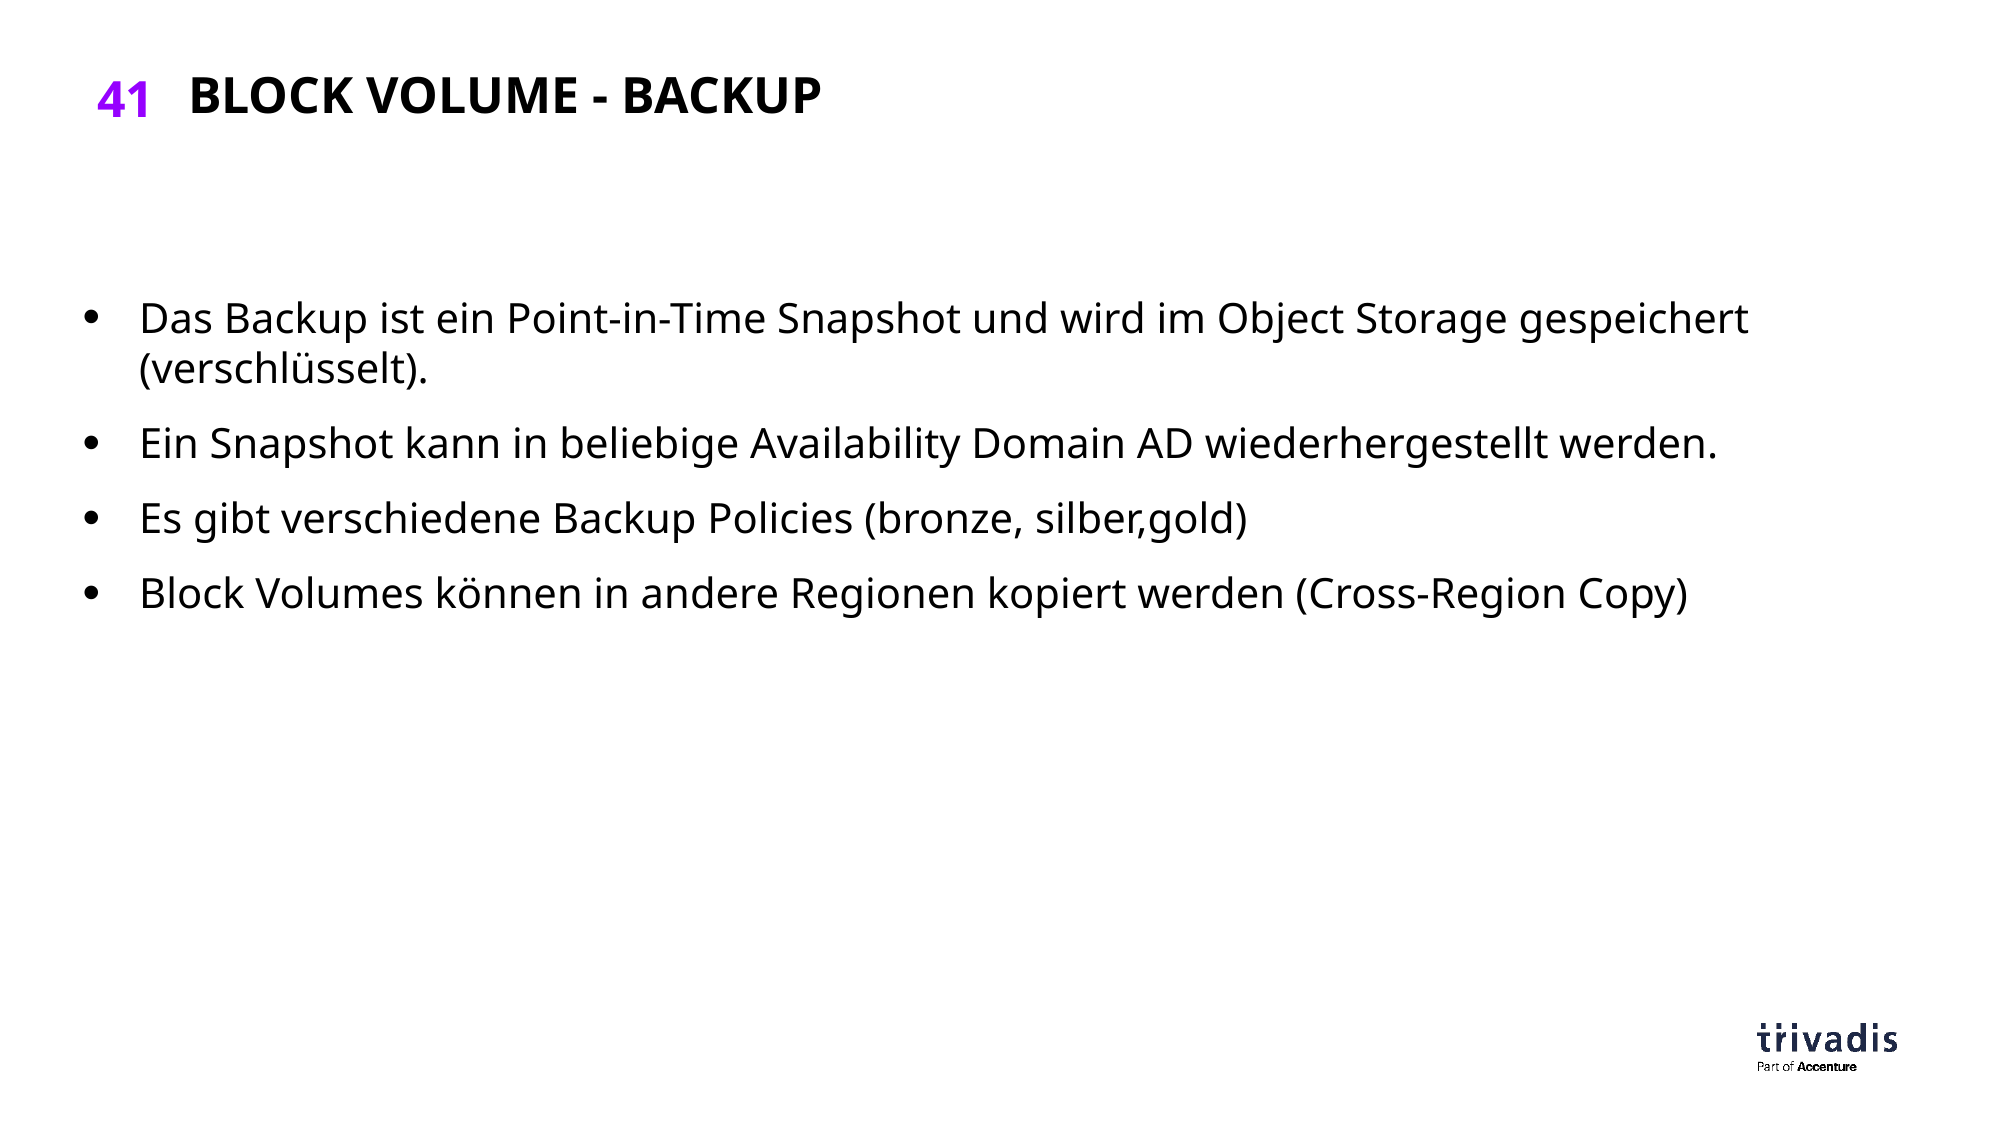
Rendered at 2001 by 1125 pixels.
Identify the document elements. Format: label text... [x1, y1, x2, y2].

list Das Backup ist ein Point-in-Time Snapshot und wird im Object Storage gespeichert (verschlüsselt). Ein Snapshot kann in beliebige Availability Domain AD wiederhergestellt werden. Es gibt verschiedene Backup Policies (bronze, silber,gold) Block Volumes können in andere Regionen kopiert werden (Cross-Region Copy) [65, 284, 1933, 1062]
title Block volume - backup [170, 63, 1933, 136]
picture [1757, 1062, 1897, 1071]
